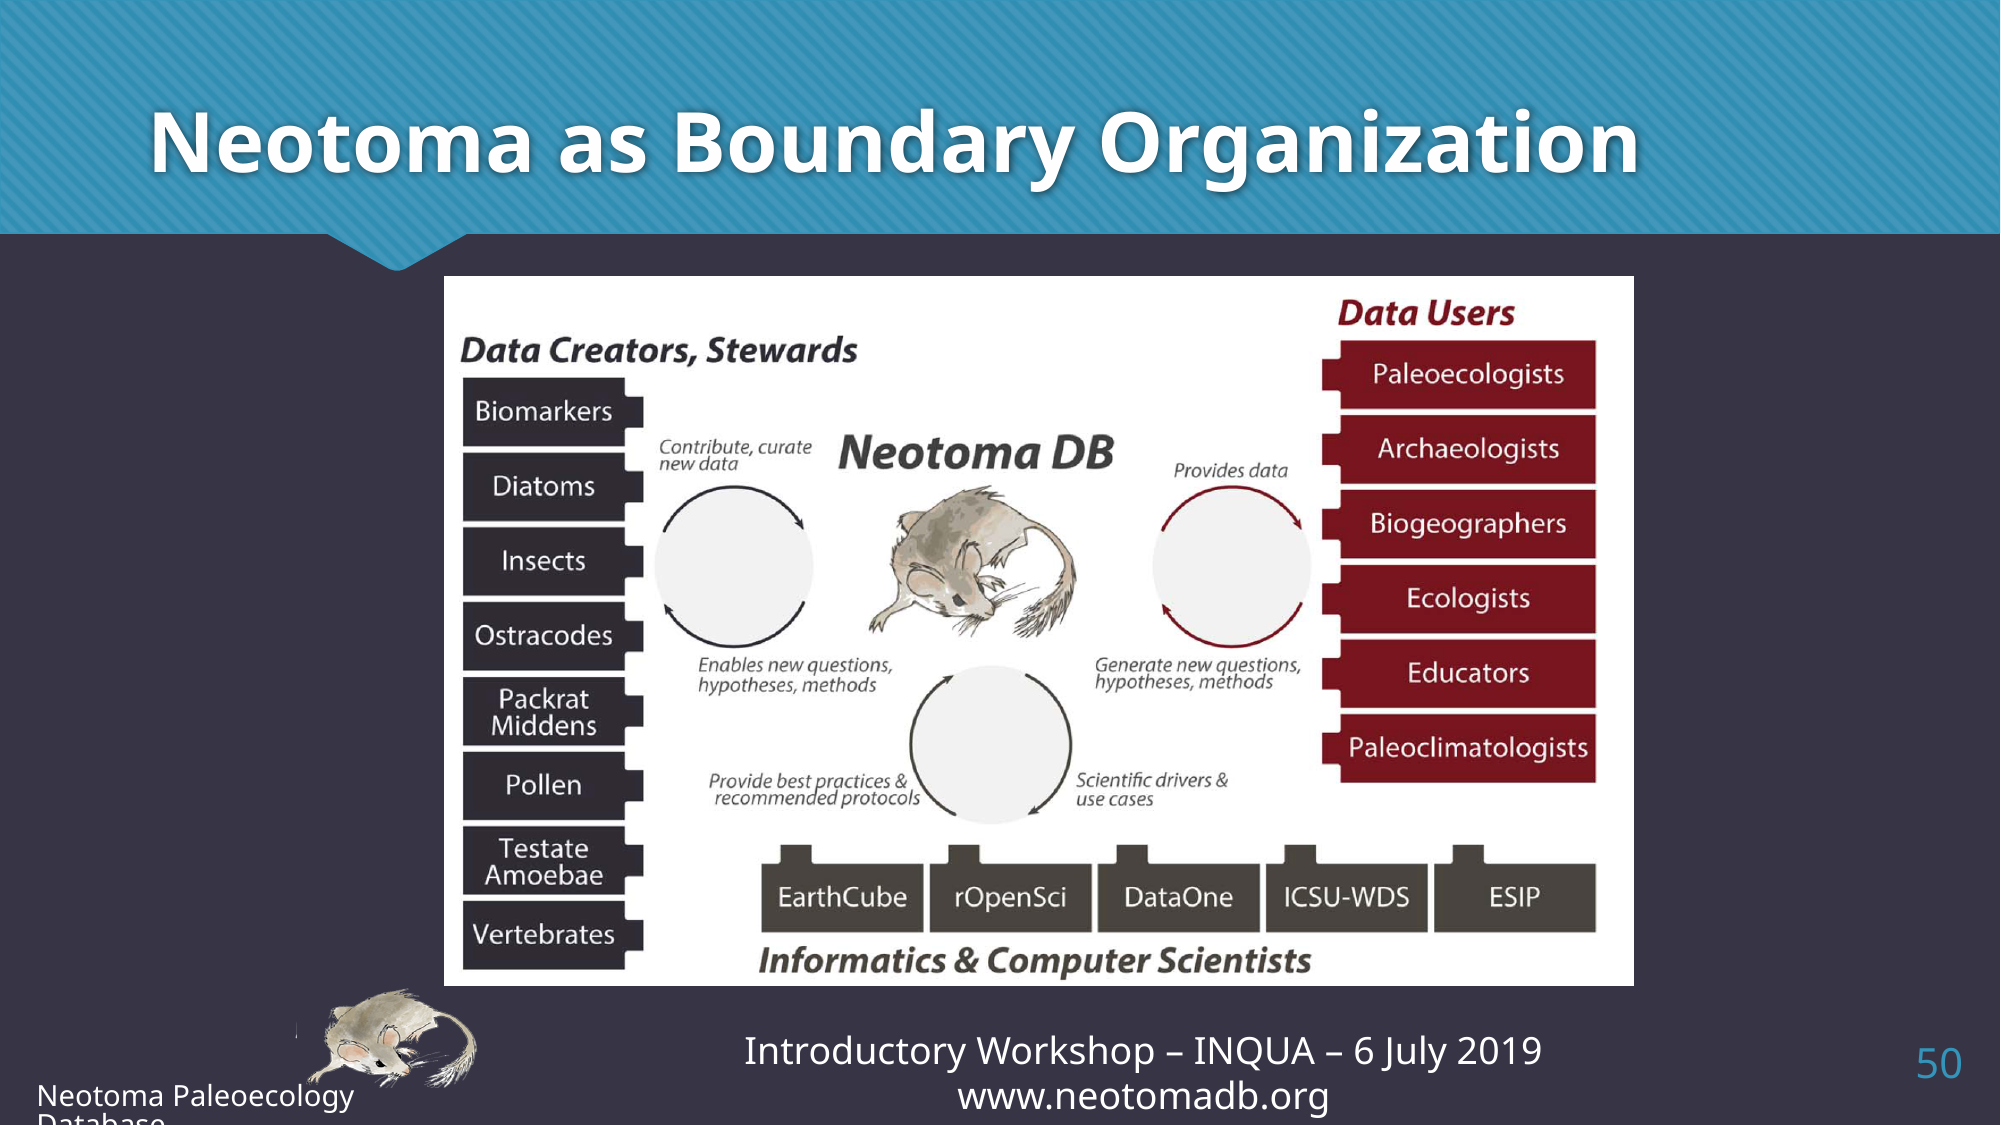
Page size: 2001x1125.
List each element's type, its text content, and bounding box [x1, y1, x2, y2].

footer Neotoma Paleoecology Database [21, 1065, 390, 1125]
picture [444, 276, 1634, 986]
title Neotoma as Boundary Organization [132, 37, 1868, 197]
slide_number 50 [1804, 1035, 1979, 1096]
picture [295, 988, 484, 1088]
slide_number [698, 1020, 1590, 1080]
